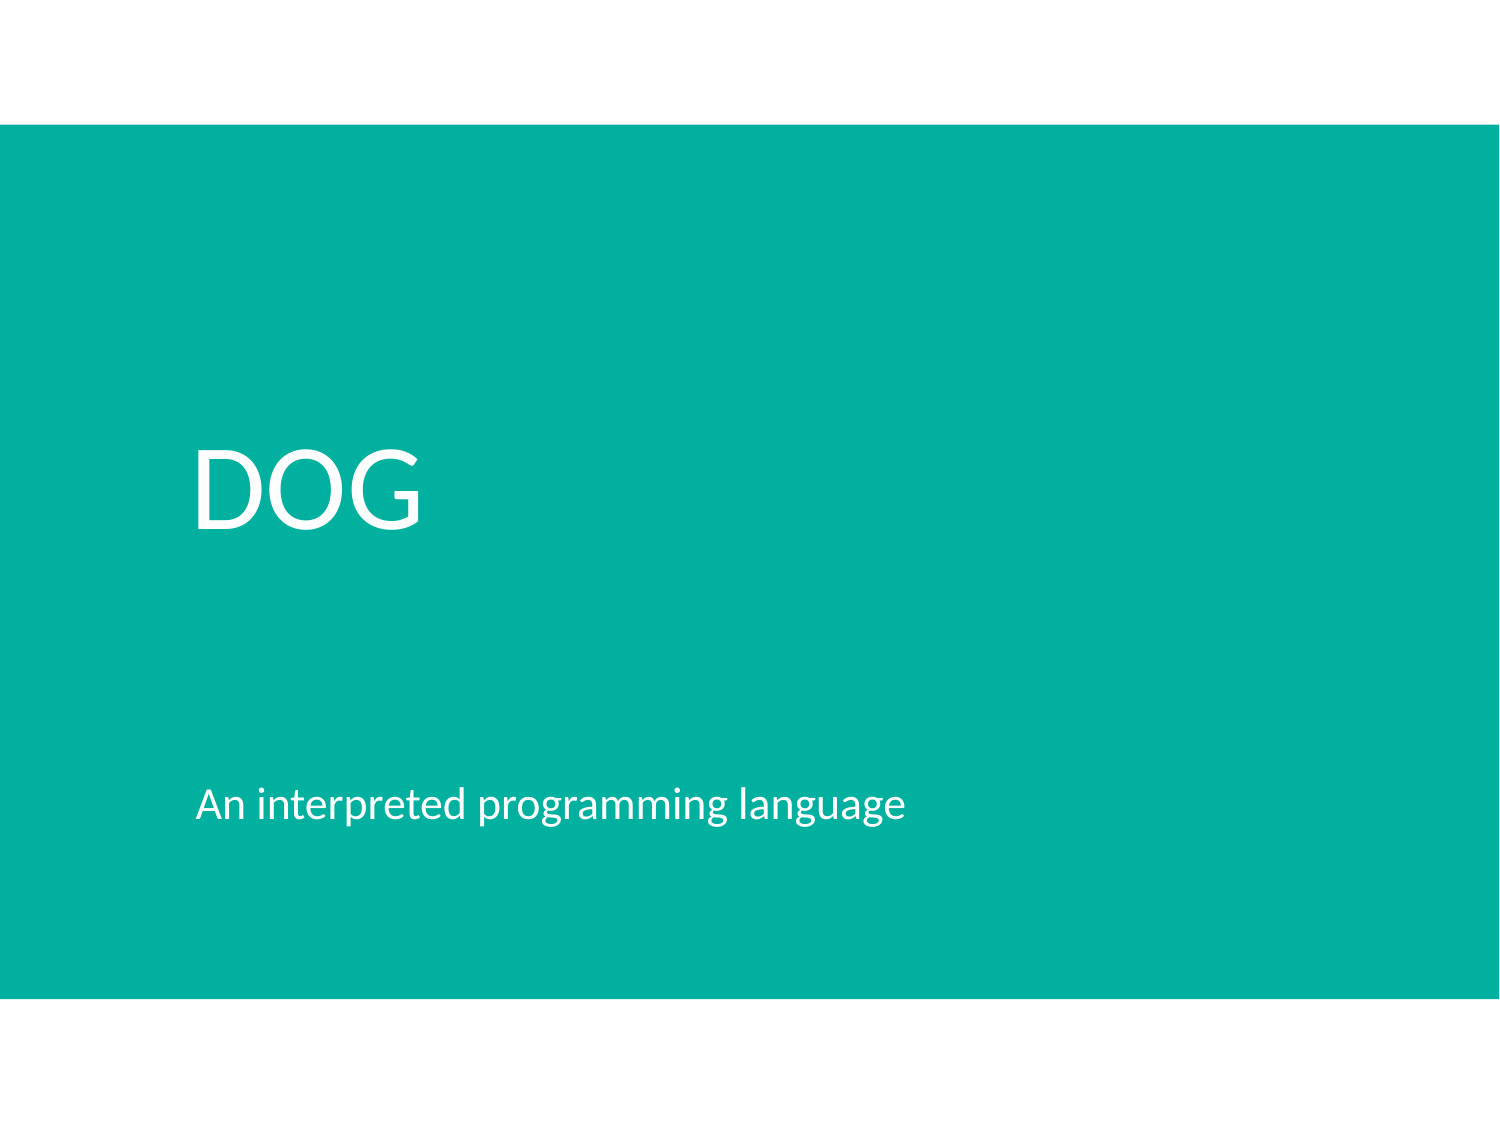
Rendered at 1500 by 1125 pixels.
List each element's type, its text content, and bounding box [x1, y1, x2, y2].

text_box An interpreted programming language [180, 765, 1381, 916]
text_box DOG [175, 213, 1376, 748]
